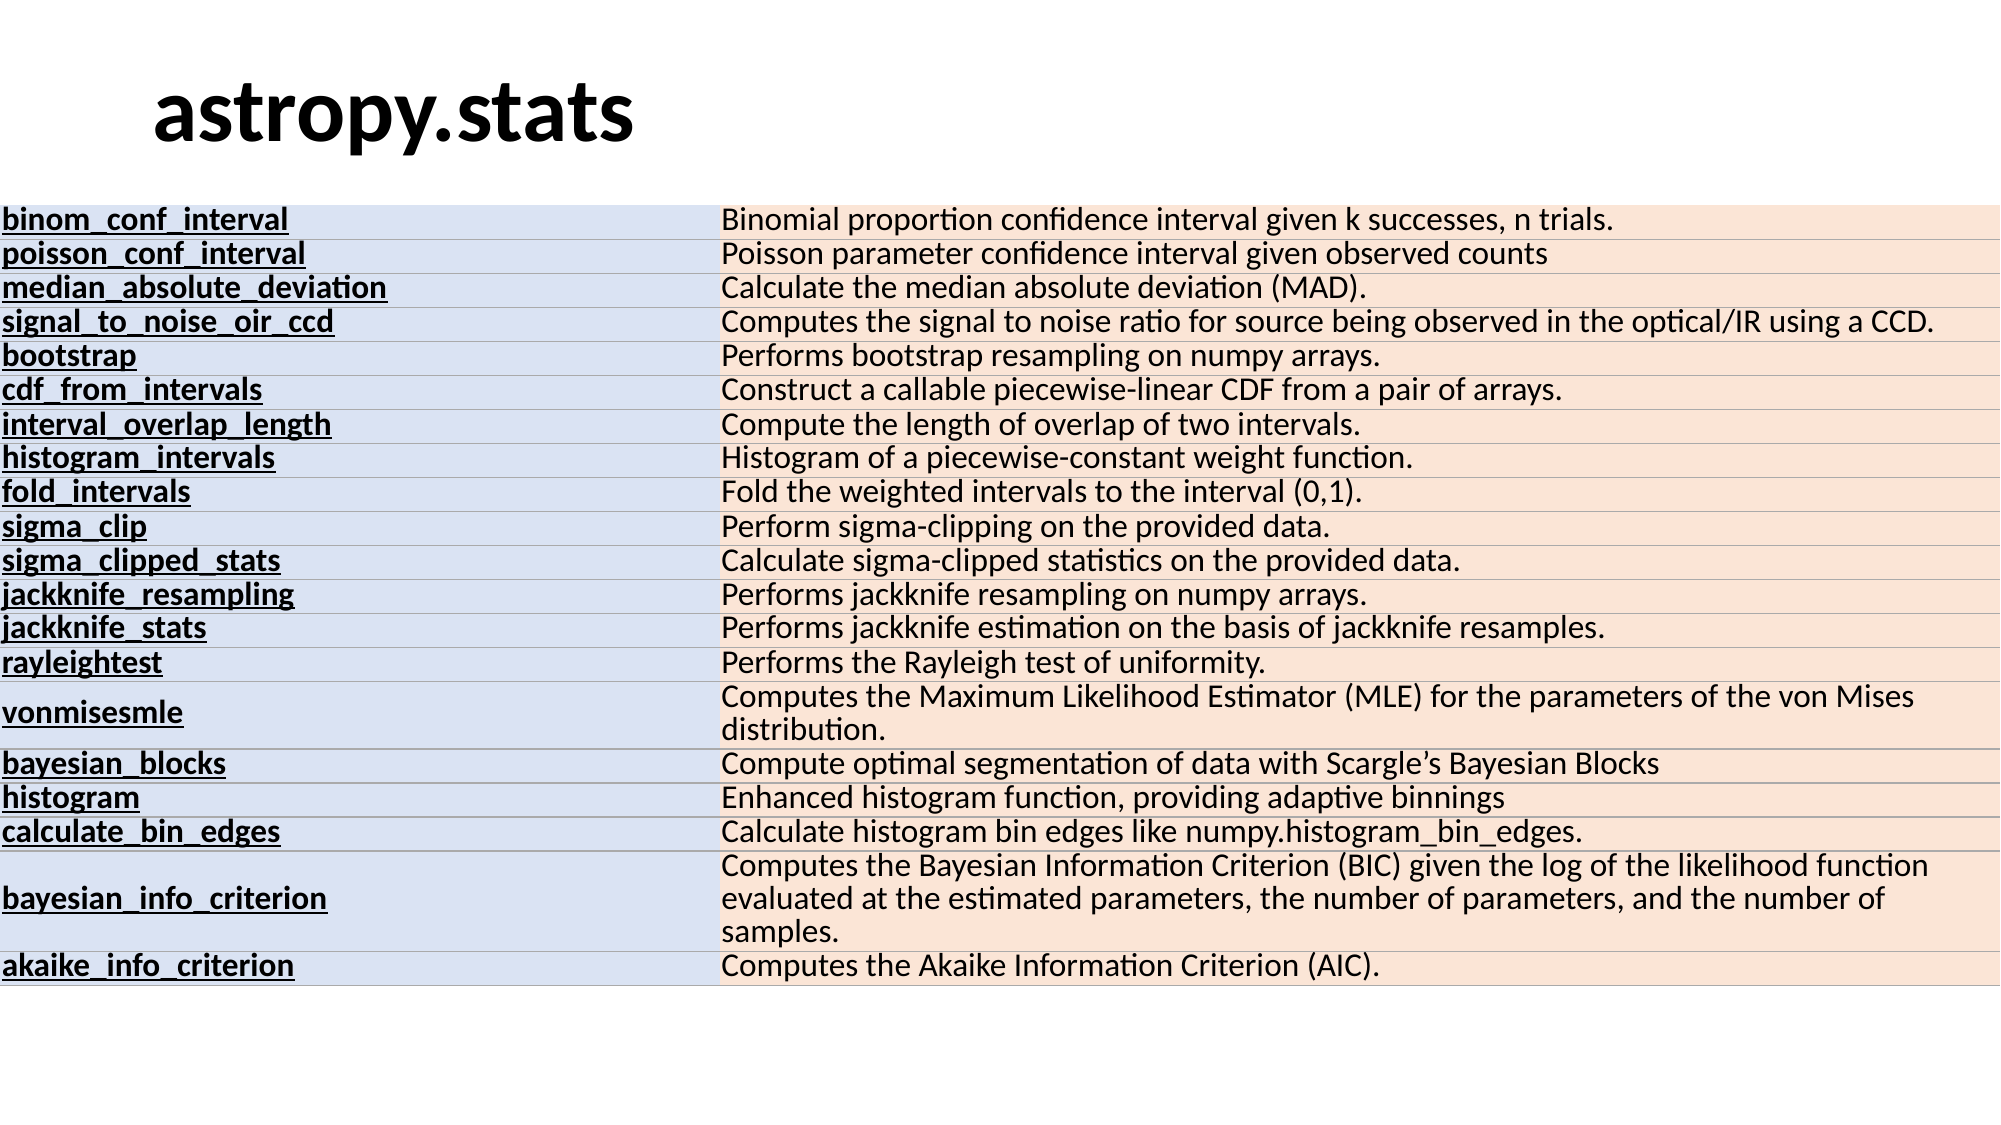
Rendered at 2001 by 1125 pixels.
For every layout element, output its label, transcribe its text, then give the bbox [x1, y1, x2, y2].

table_cell fold_intervals [0, 478, 720, 511]
table_cell histogram_intervals [0, 444, 720, 477]
table_header Binomial proportion confidence interval given k successes, n trials. [720, 205, 2000, 239]
table_cell poisson_conf_interval [0, 240, 720, 273]
table_cell Performs jackknife resampling on numpy arrays. [720, 580, 2000, 613]
title astropy.stats [137, 3, 1863, 205]
table_cell jackknife_stats [0, 614, 720, 647]
table_cell Calculate histogram bin edges like numpy.histogram_bin_edges. [720, 818, 2000, 850]
table_cell interval_overlap_length [0, 410, 720, 443]
table_header binom_conf_interval [0, 205, 720, 239]
table_cell jackknife_resampling [0, 580, 720, 613]
table_cell calculate_bin_edges [0, 818, 720, 850]
table_cell sigma_clip [0, 512, 720, 545]
table_cell Performs bootstrap resampling on numpy arrays. [720, 342, 2000, 375]
table_cell cdf_from_intervals [0, 376, 720, 409]
table_cell sigma_clipped_stats [0, 546, 720, 579]
table_cell histogram [0, 784, 720, 816]
table_cell Histogram of a piecewise-constant weight function. [720, 444, 2000, 477]
table_cell Poisson parameter confidence interval given observed counts [720, 240, 2000, 273]
table_cell Computes the signal to noise ratio for source being observed in the optical/IR using a CCD. [720, 308, 2000, 341]
table_cell Calculate sigma-clipped statistics on the provided data. [720, 546, 2000, 579]
table_cell Fold the weighted intervals to the interval (0,1). [720, 478, 2000, 511]
table_cell Enhanced histogram function, providing adaptive binnings [720, 784, 2000, 816]
table_cell Computes the Maximum Likelihood Estimator (MLE) for the parameters of the von Mises distribution. [720, 682, 2000, 748]
table_cell Calculate the median absolute deviation (MAD). [720, 274, 2000, 307]
table_cell bayesian_blocks [0, 750, 720, 782]
table_cell rayleightest [0, 648, 720, 681]
table_cell bootstrap [0, 342, 720, 375]
table_cell Perform sigma-clipping on the provided data. [720, 512, 2000, 545]
table_cell Performs the Rayleigh test of uniformity. [720, 648, 2000, 681]
table_cell Computes the Bayesian Information Criterion (BIC) given the log of the likelihood function evaluated at the estimated parameters, the number of parameters, and the number of samples. [720, 852, 2000, 951]
table_cell akaike_info_criterion [0, 952, 720, 985]
table_cell median_absolute_deviation [0, 274, 720, 307]
table_cell bayesian_info_criterion [0, 852, 720, 951]
table_cell vonmisesmle [0, 682, 720, 748]
table_cell signal_to_noise_oir_ccd [0, 308, 720, 341]
table_cell Computes the Akaike Information Criterion (AIC). [720, 952, 2000, 985]
table_cell Compute optimal segmentation of data with Scargle’s Bayesian Blocks [720, 750, 2000, 782]
table_cell Construct a callable piecewise-linear CDF from a pair of arrays. [720, 376, 2000, 409]
table_cell Compute the length of overlap of two intervals. [720, 410, 2000, 443]
table_cell Performs jackknife estimation on the basis of jackknife resamples. [720, 614, 2000, 647]
